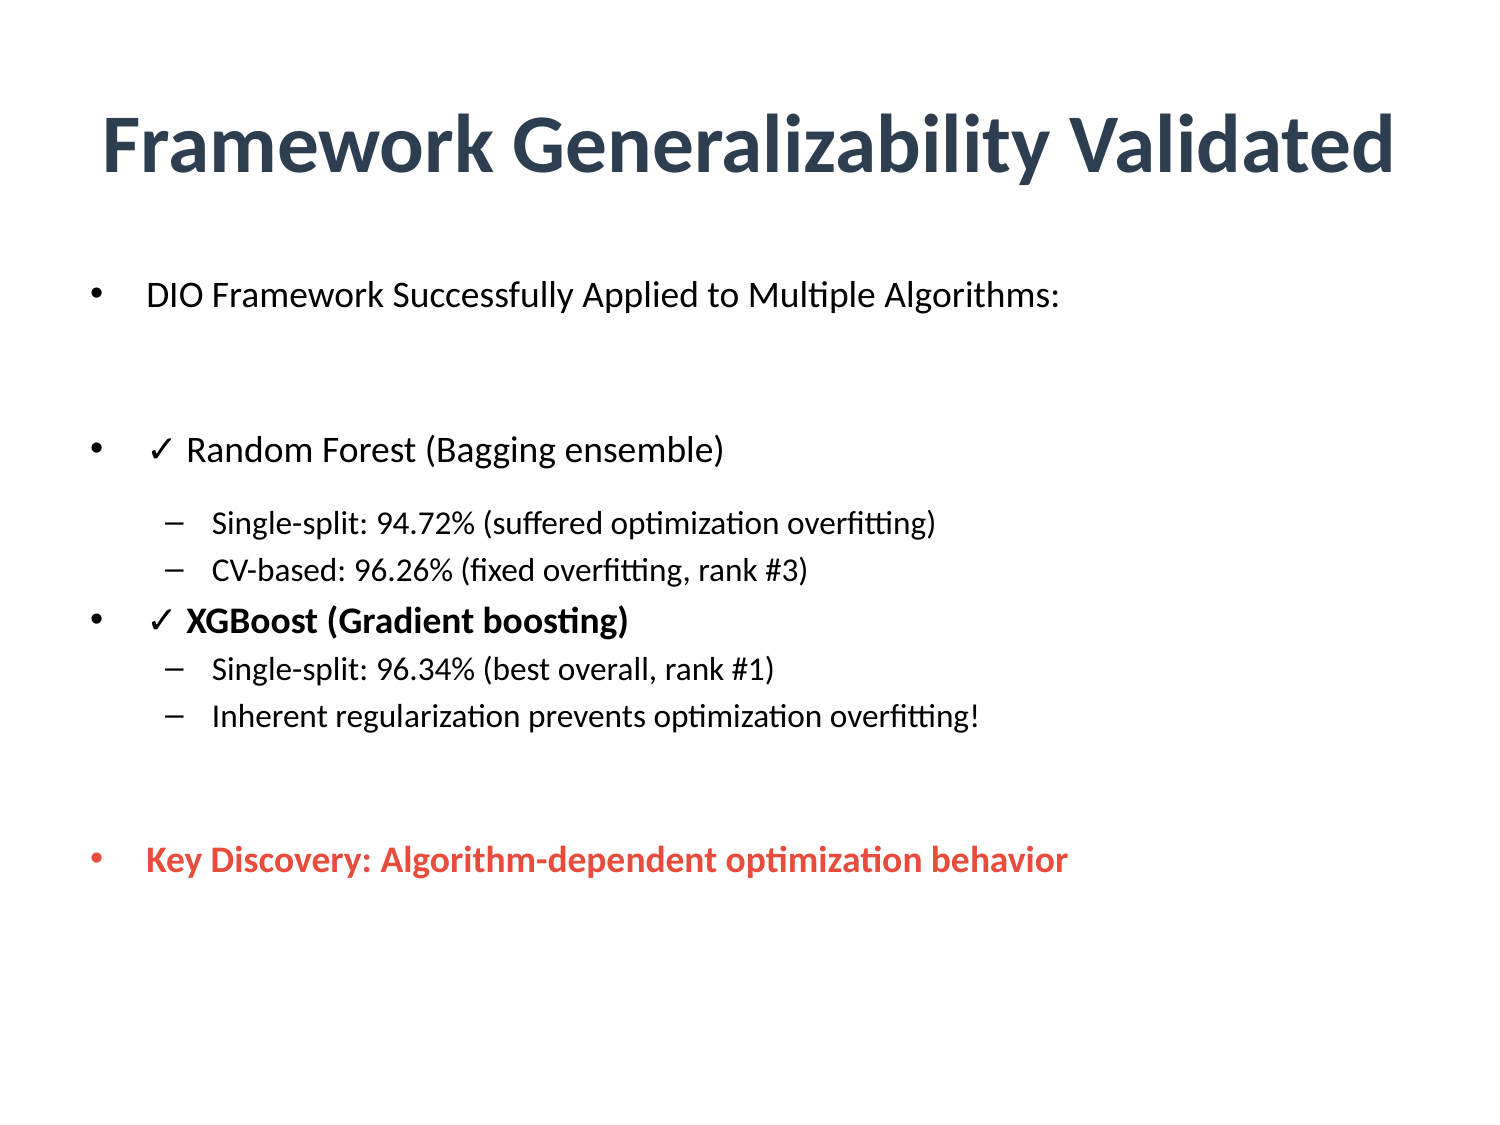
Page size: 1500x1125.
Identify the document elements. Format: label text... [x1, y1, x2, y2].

list DIO Framework Successfully Applied to Multiple Algorithms: ✓ Random Forest (Bagging ensemble) Single-split: 94.72% (suffered optimization overfitting) CV-based: 96.26% (fixed overfitting, rank #3) ✓ XGBoost (Gradient boosting) Single-split: 96.34% (best overall, rank #1) Inherent regularization prevents optimization overfitting! Key Discovery: Algorithm-dependent optimization behavior [75, 262, 1425, 1005]
title Framework Generalizability Validated [75, 45, 1425, 233]
